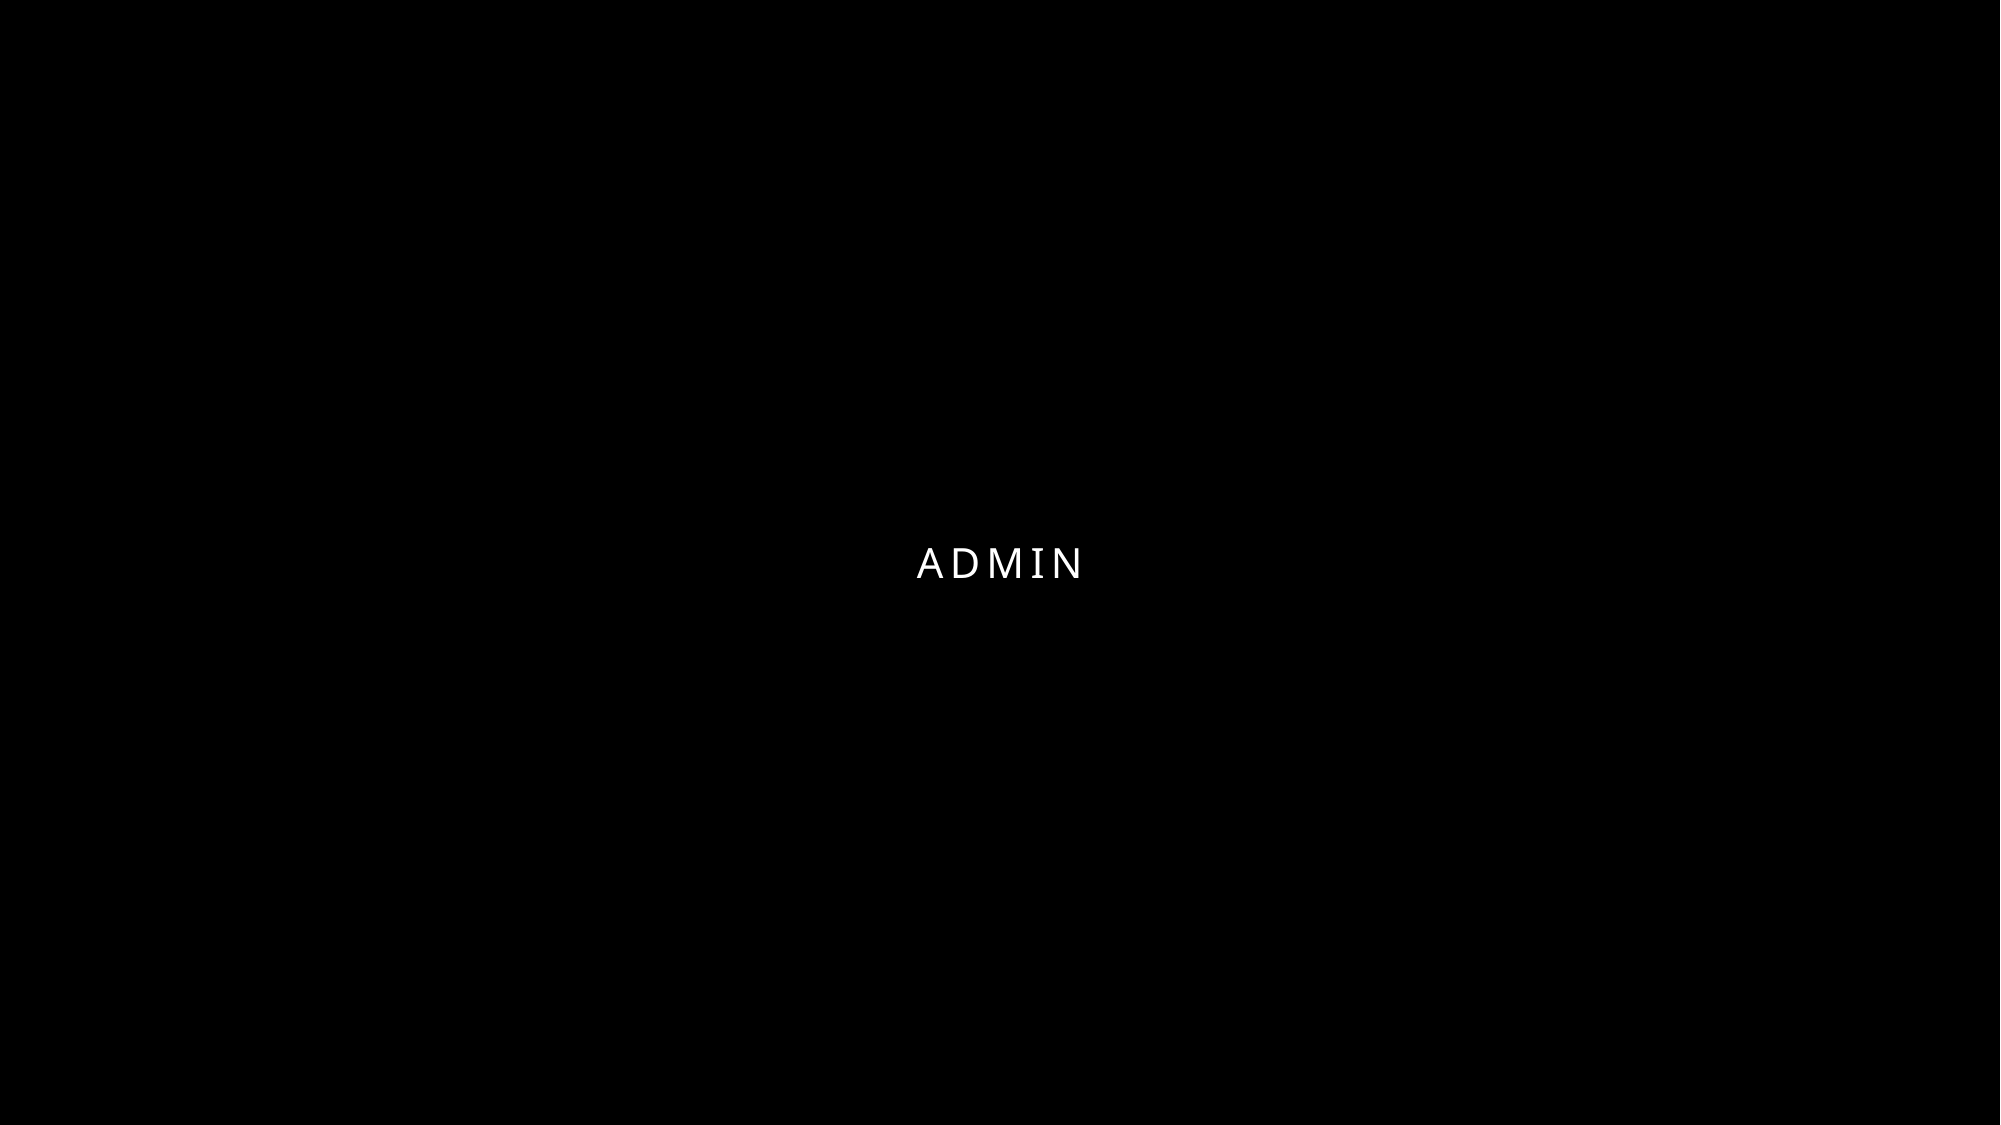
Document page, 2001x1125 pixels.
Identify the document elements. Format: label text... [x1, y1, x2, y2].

text_box ADMIN [902, 529, 1098, 595]
